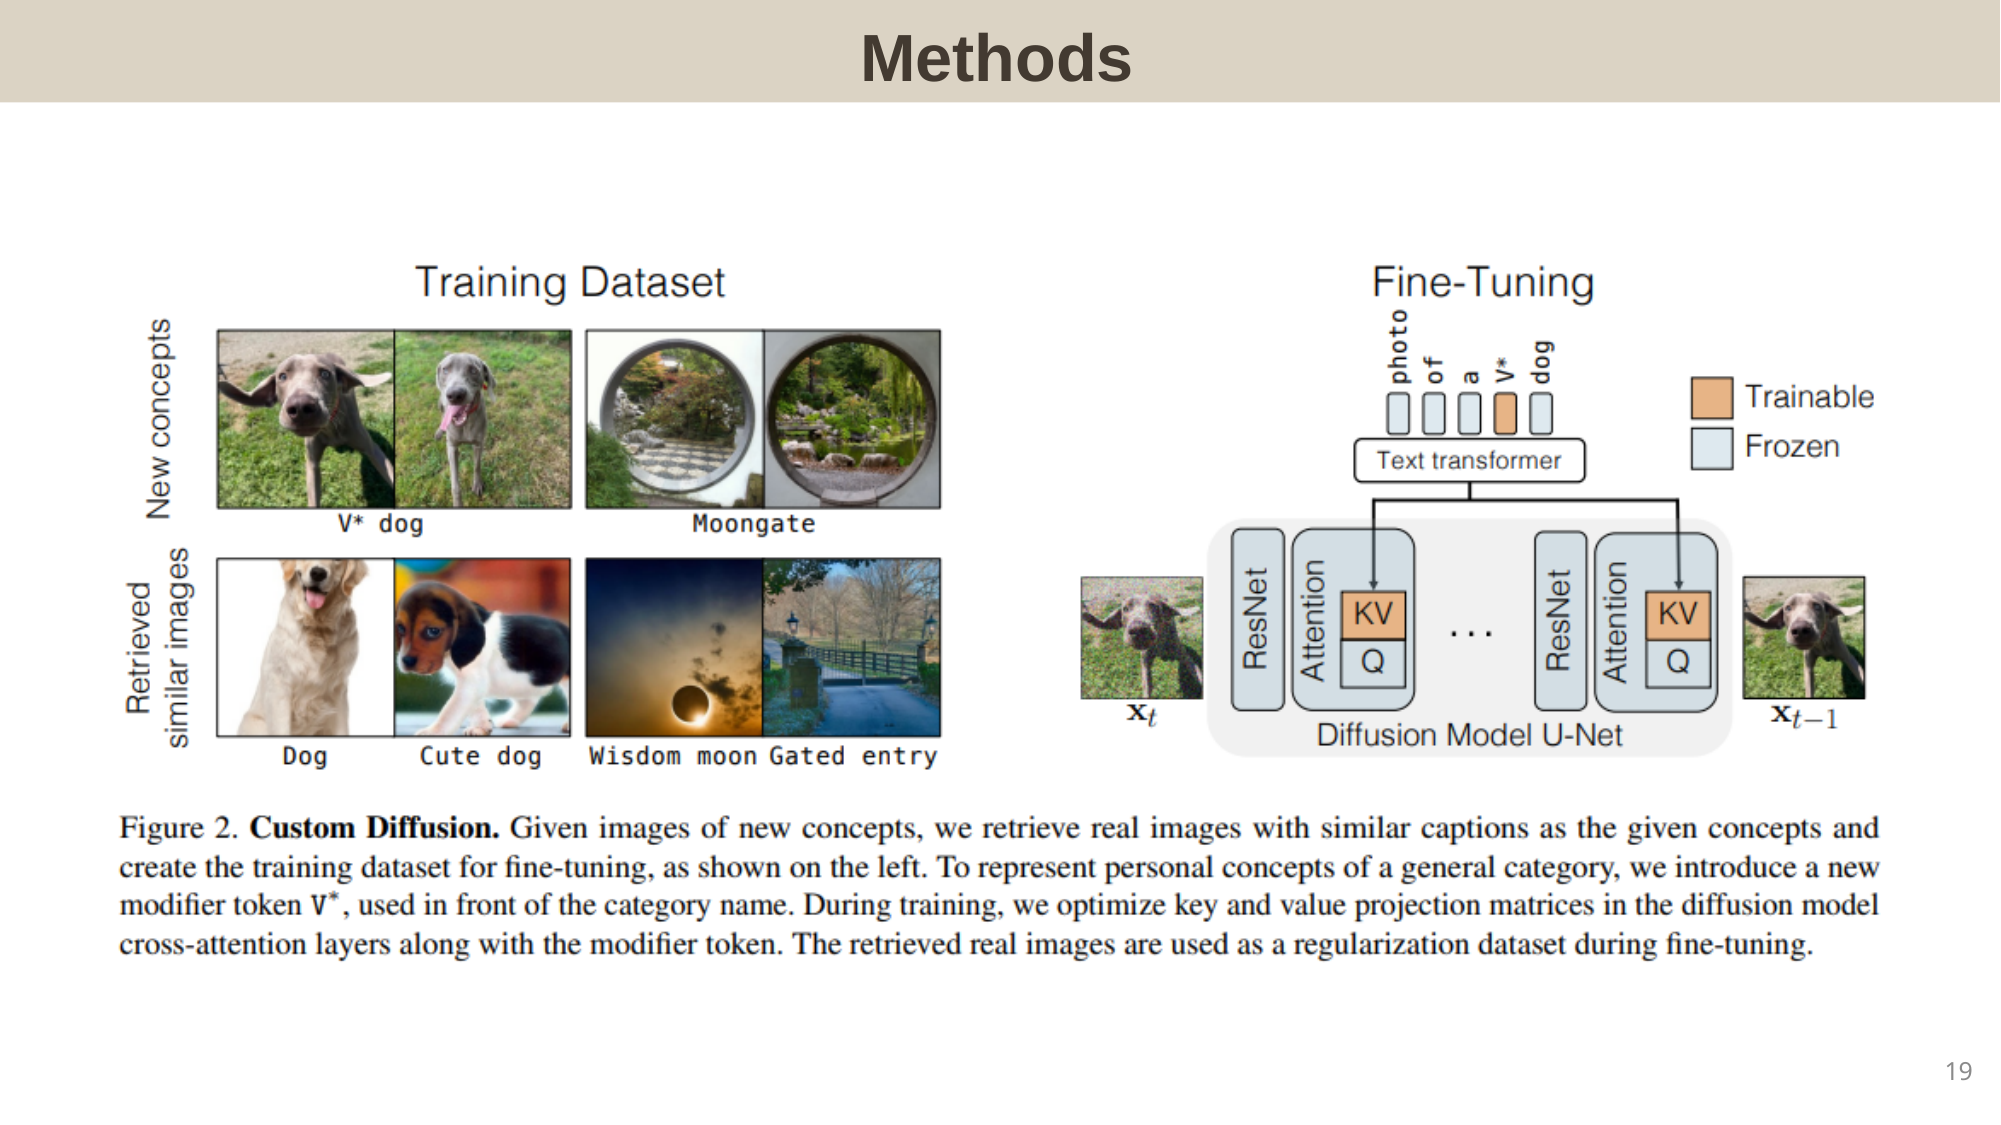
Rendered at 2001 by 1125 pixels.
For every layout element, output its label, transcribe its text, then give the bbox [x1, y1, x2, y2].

text_box Methods [0, 0, 2000, 103]
picture [109, 252, 1891, 968]
slide_number 19 [1538, 1042, 1989, 1103]
